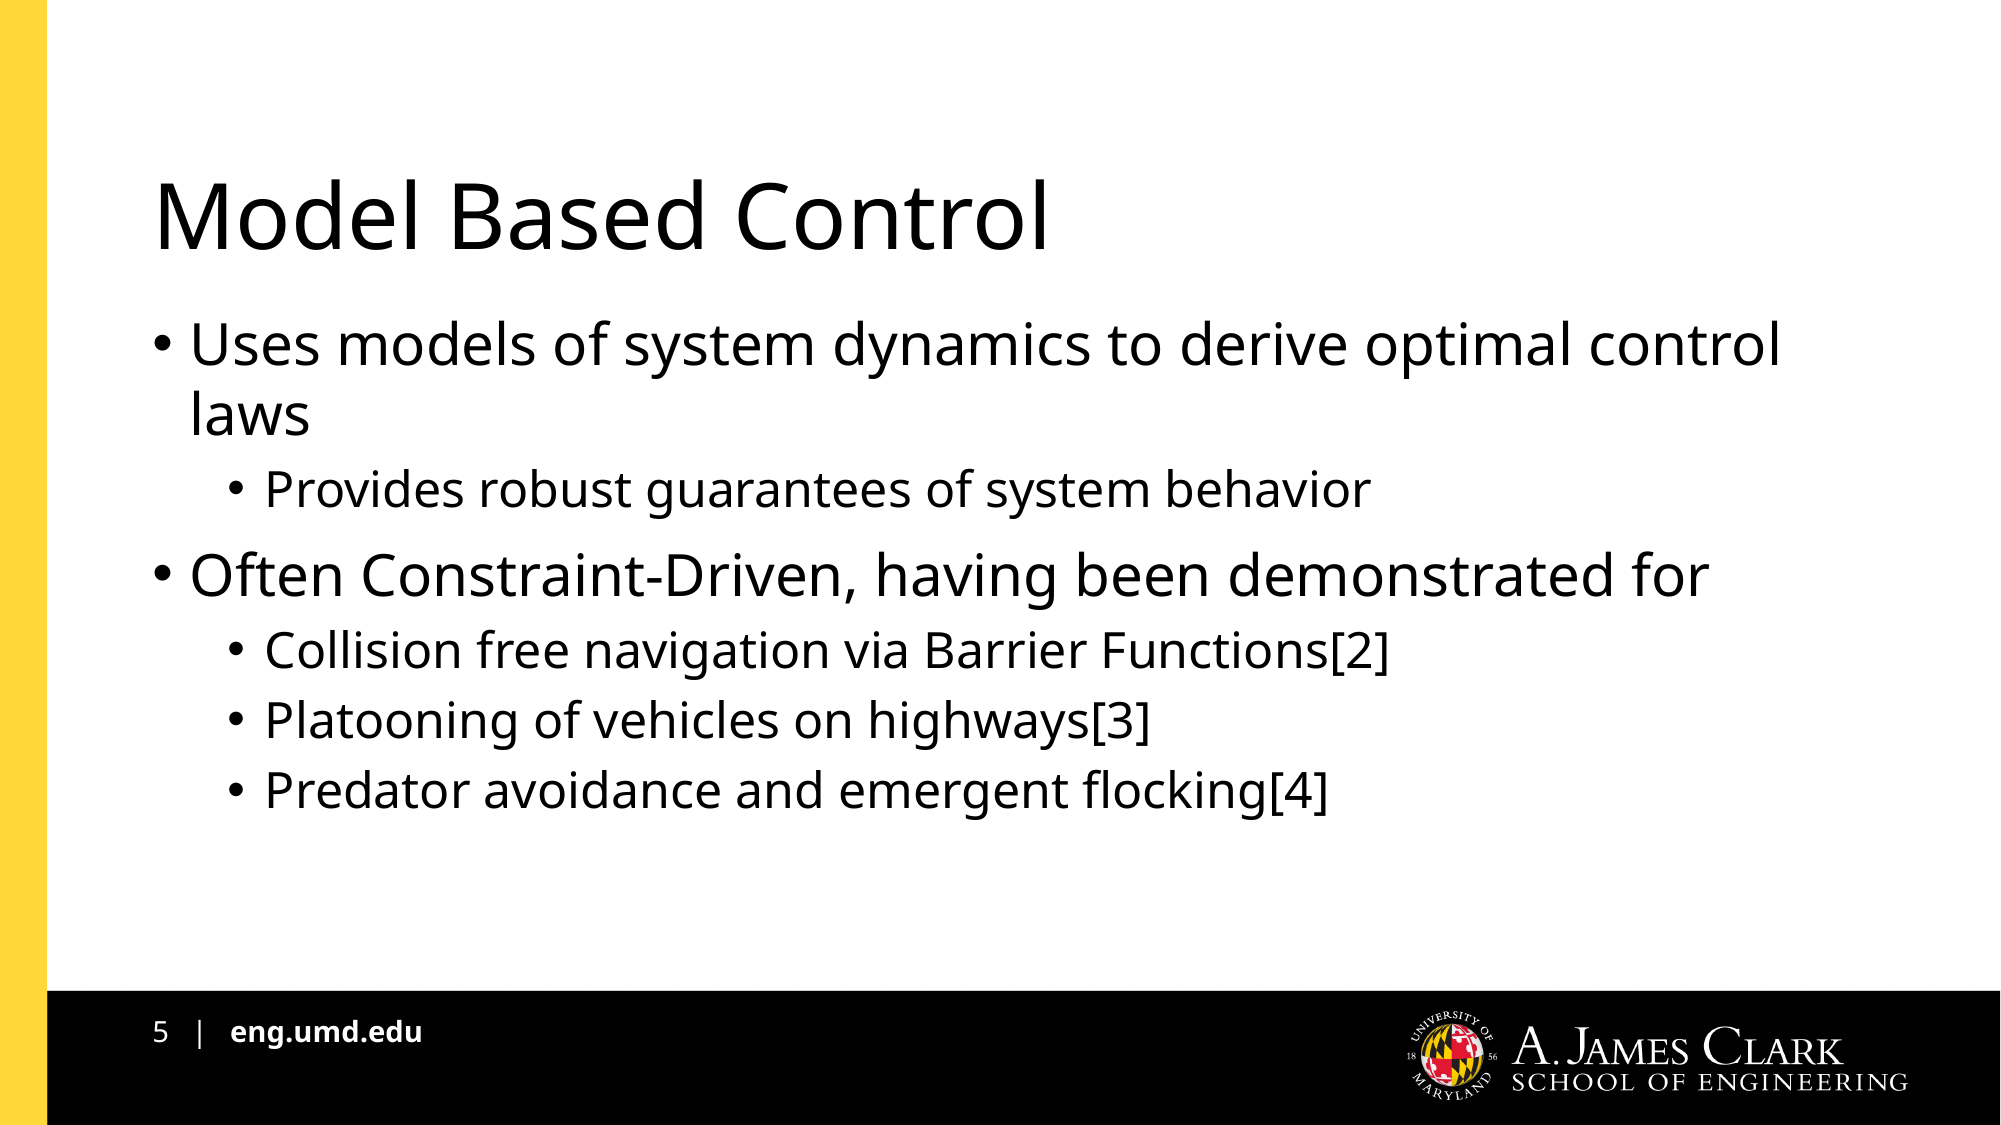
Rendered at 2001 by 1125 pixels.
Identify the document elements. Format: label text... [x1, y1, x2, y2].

footer 5 | eng.umd.edu [137, 1002, 1338, 1063]
title Model Based Control [137, 59, 1863, 278]
list Uses models of system dynamics to derive optimal control laws Provides robust guarantees of system behavior Often Constraint-Driven, having been demonstrated for Collision free navigation via Barrier Functions[2] Platooning of vehicles on highways[3] Predator avoidance and emergent flocking[4] [137, 299, 1863, 911]
picture [0, 0, 2001, 1125]
